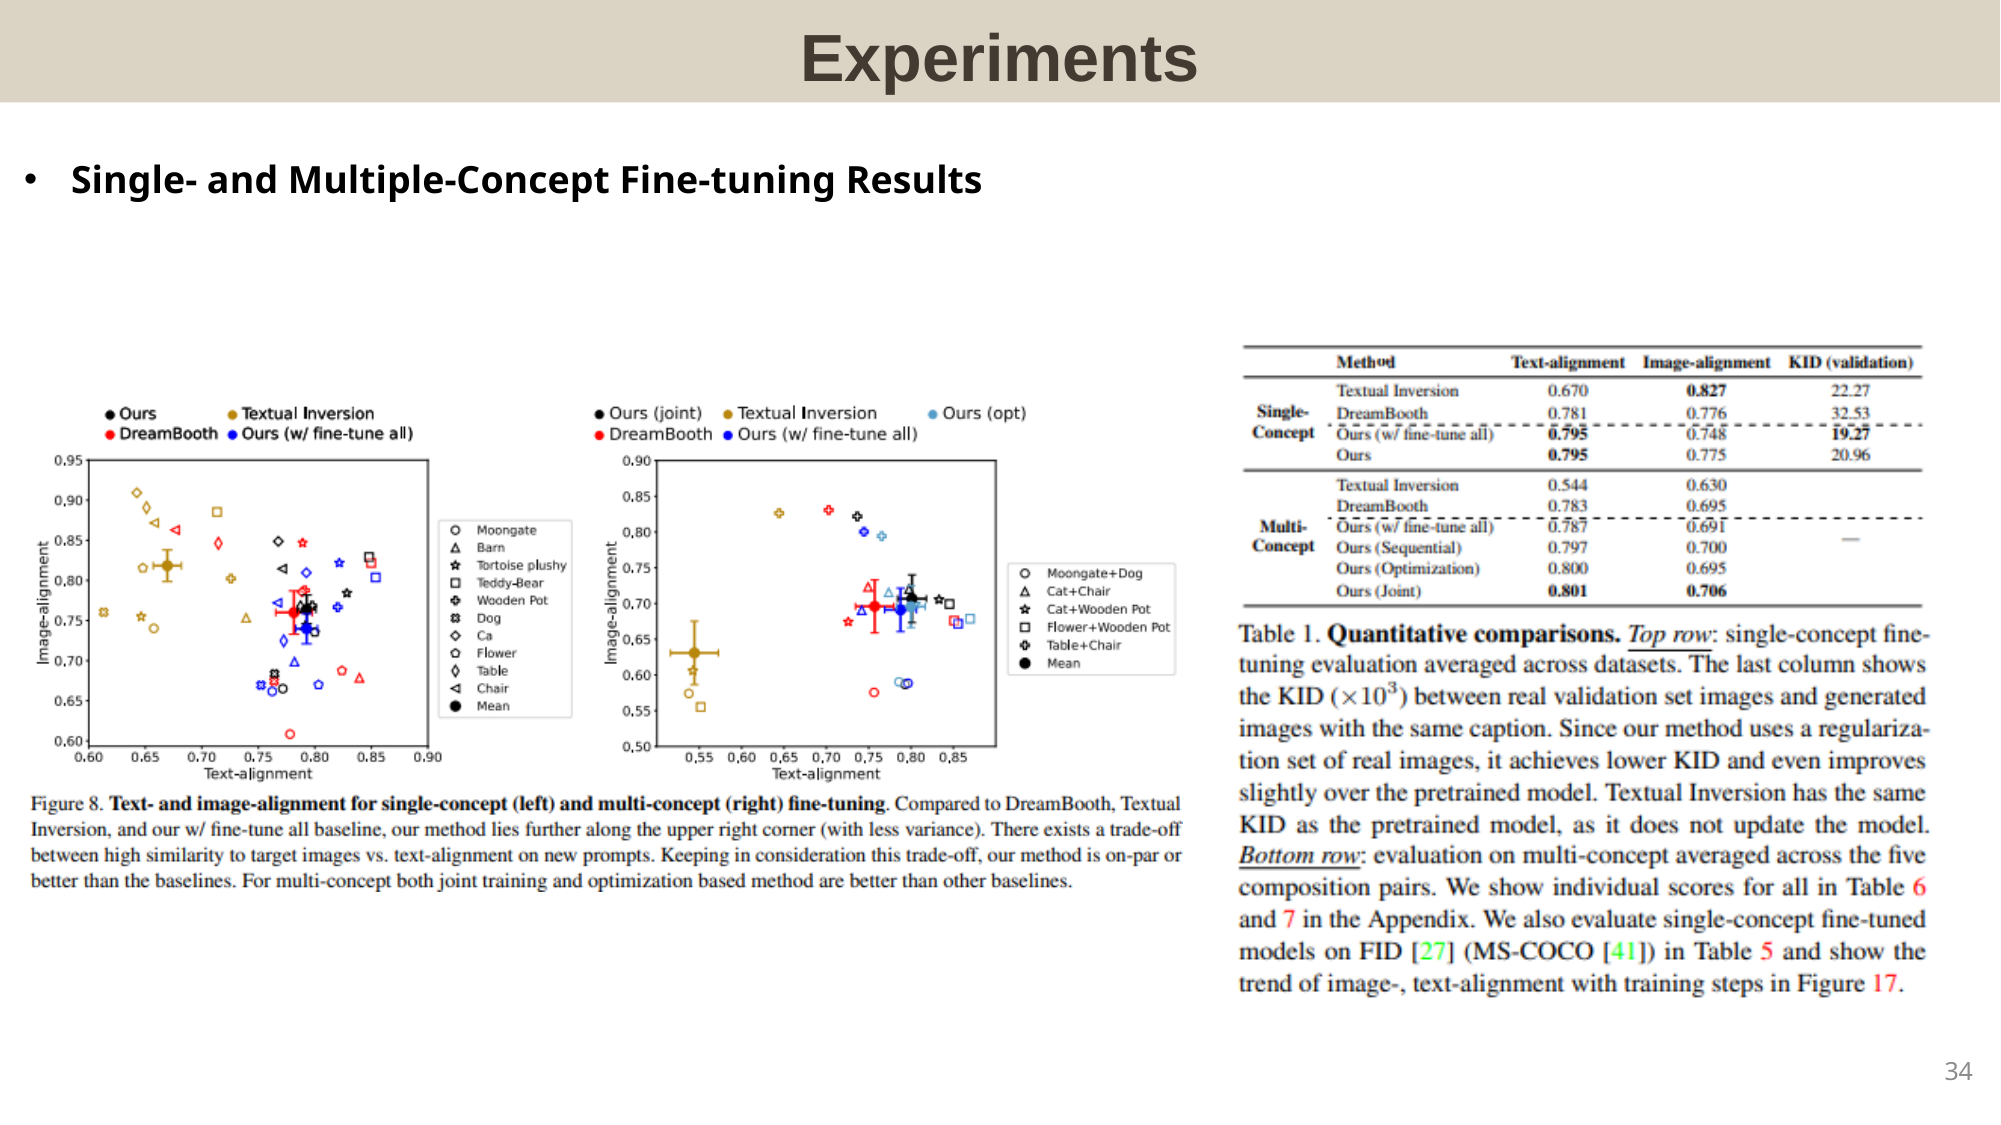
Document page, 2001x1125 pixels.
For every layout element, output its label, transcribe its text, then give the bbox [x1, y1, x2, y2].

picture [1228, 342, 1933, 1009]
slide_number 34 [1538, 1042, 1989, 1103]
text_box Single- and Multiple-Concept Fine-tuning Results [9, 148, 1088, 209]
picture [28, 404, 1183, 892]
text_box Experiments [0, 0, 2000, 103]
